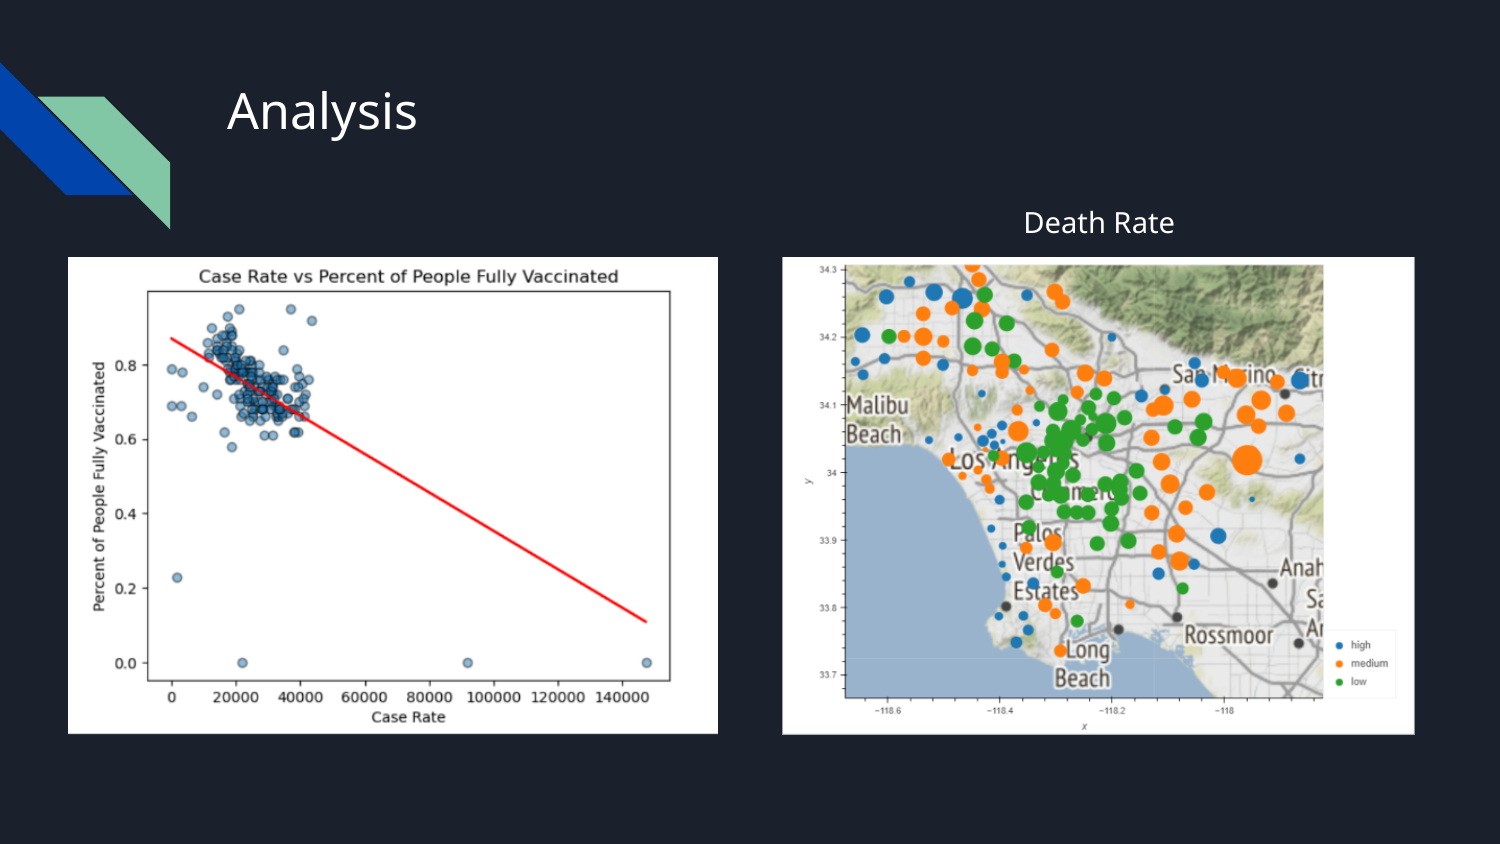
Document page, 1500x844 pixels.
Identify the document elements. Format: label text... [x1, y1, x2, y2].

picture [68, 256, 718, 735]
picture [782, 256, 1417, 735]
text_box Death Rate [782, 188, 1416, 254]
title Analysis [212, 64, 1368, 215]
